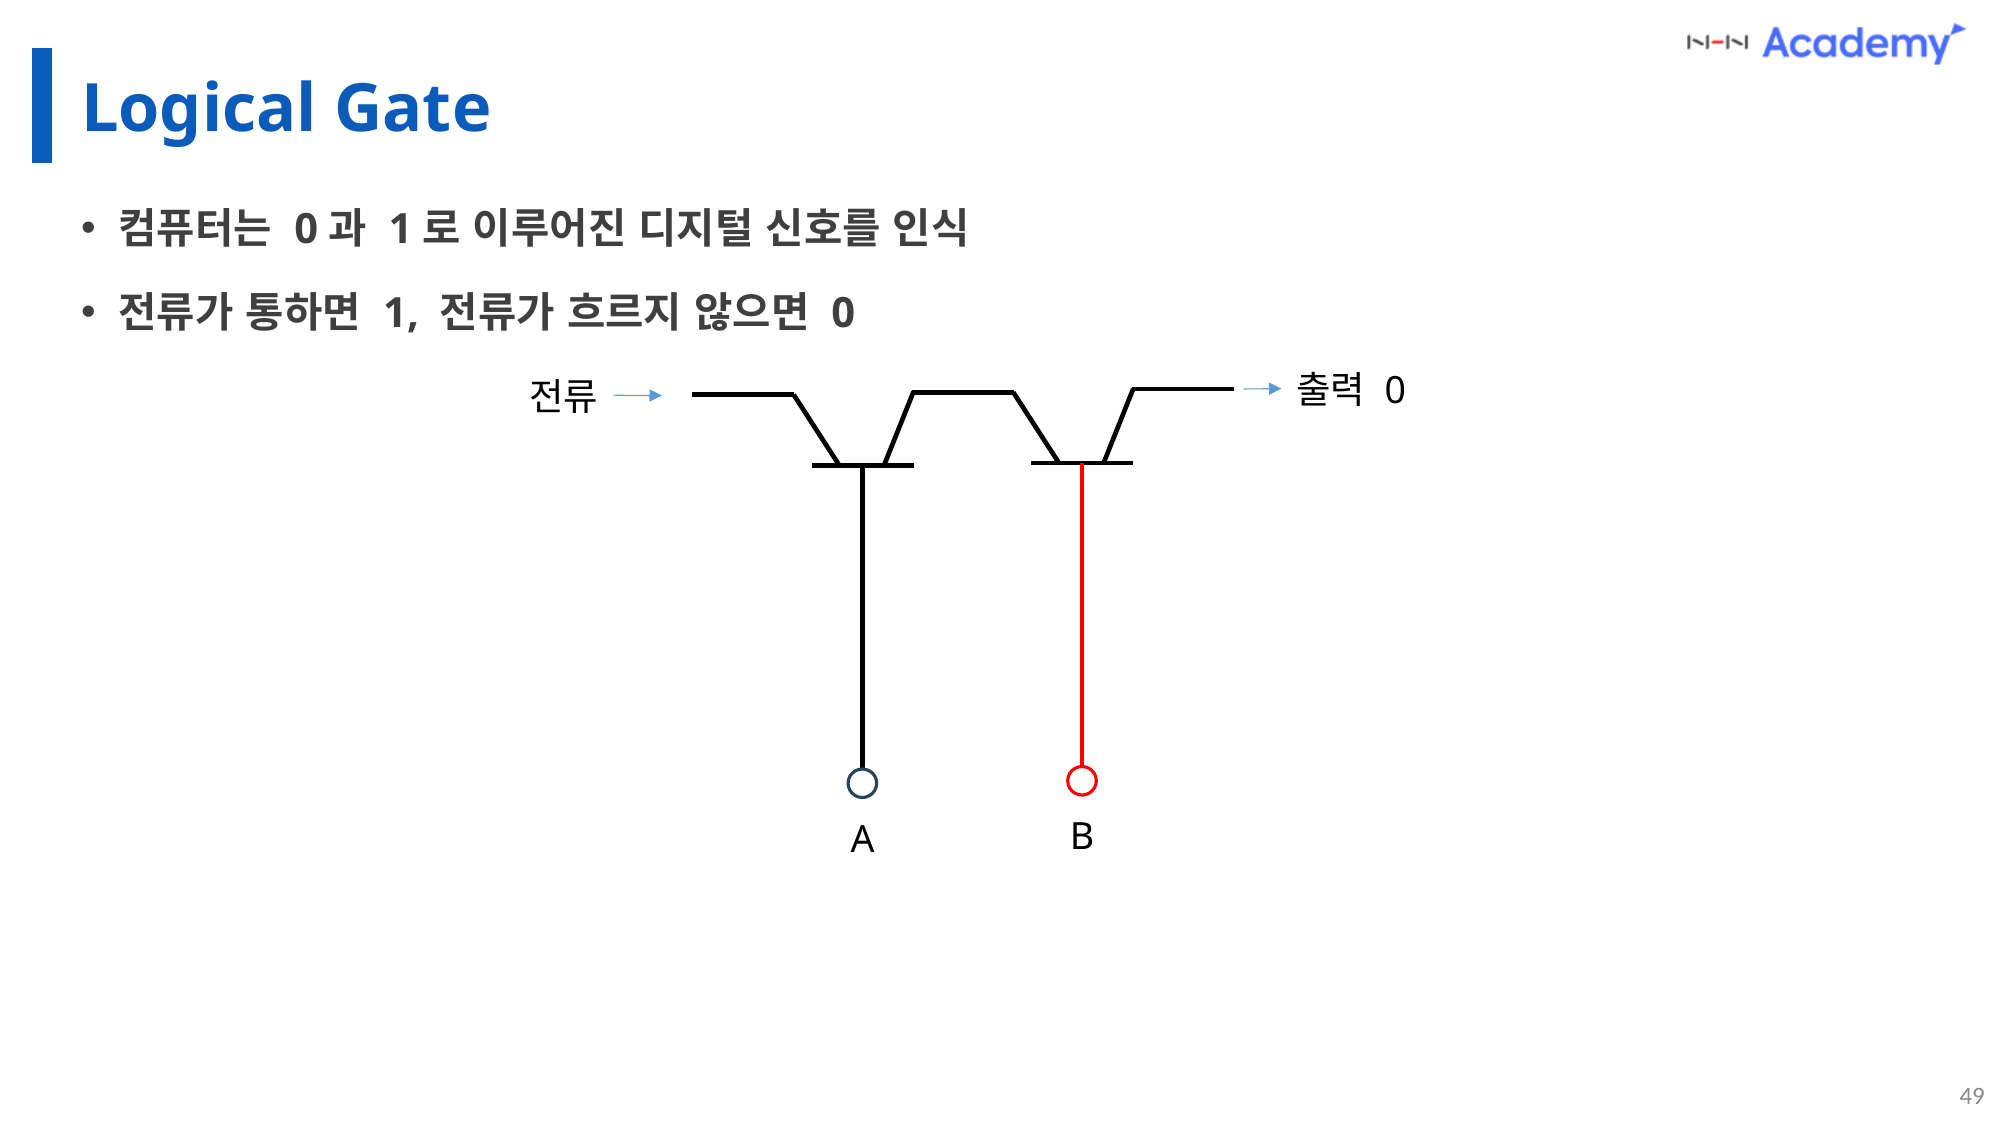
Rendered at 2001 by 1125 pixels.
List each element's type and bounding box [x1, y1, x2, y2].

text_box [514, 365, 614, 426]
list [66, 187, 1934, 1076]
text_box [692, 388, 1235, 798]
text_box [1243, 358, 1421, 419]
text_box [835, 807, 890, 868]
title [66, 49, 1934, 162]
text_box [1055, 804, 1110, 865]
slide_number [1933, 1065, 2000, 1125]
picture [1682, 19, 1991, 69]
